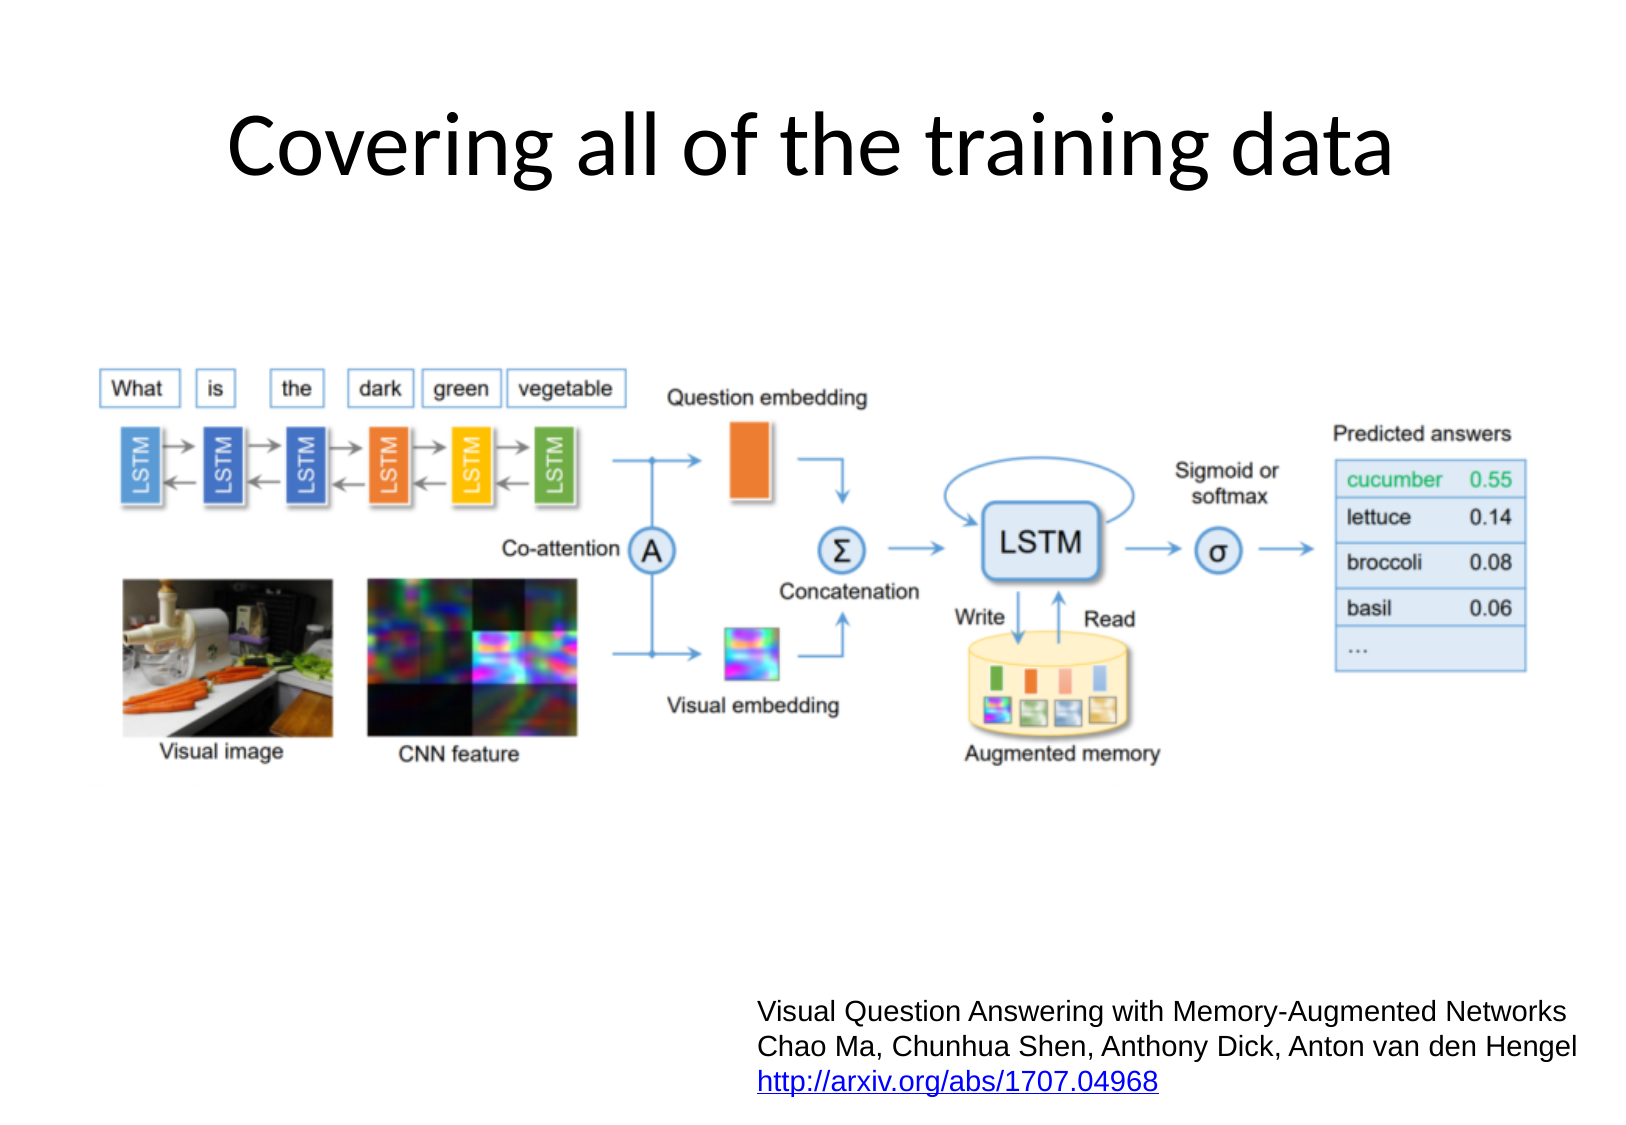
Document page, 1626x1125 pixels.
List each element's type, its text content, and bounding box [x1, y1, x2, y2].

title Covering all of the training data [81, 45, 1544, 233]
text_box Visual Question Answering with Memory-Augmented Networks Chao Ma, Chunhua Shen, Anthony Dick, Anton van den Hengel http://arxiv.org/abs/1707.04968 [742, 984, 1603, 1105]
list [76, 349, 1546, 788]
